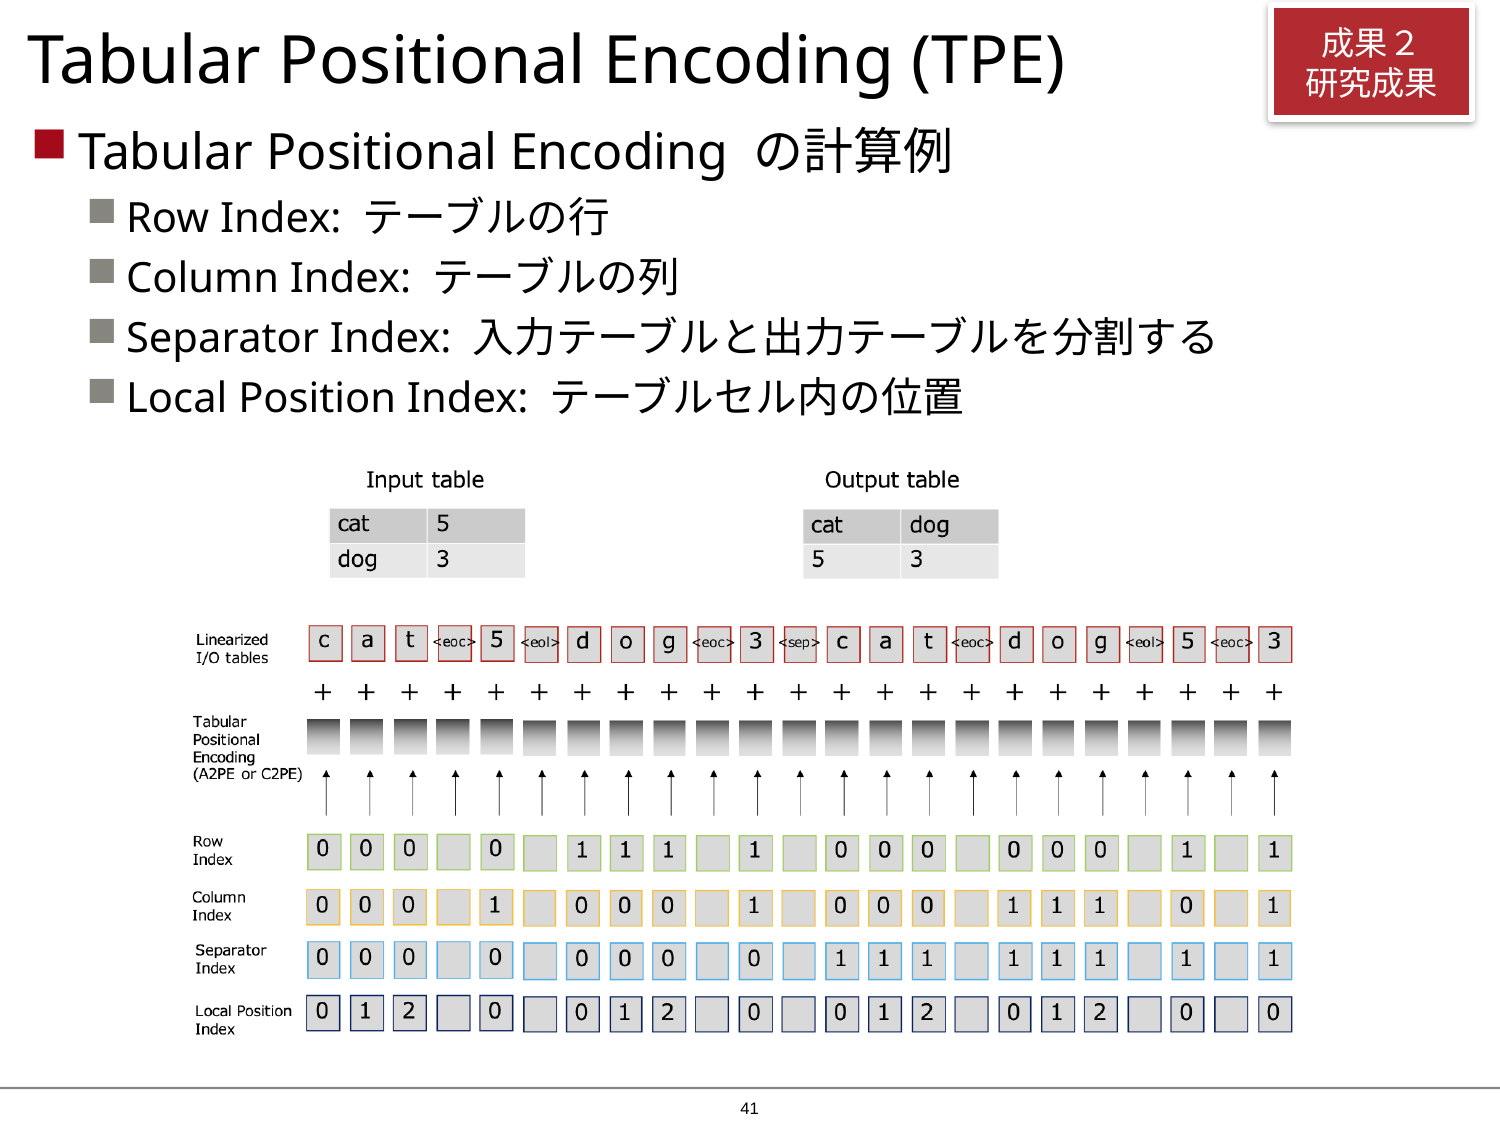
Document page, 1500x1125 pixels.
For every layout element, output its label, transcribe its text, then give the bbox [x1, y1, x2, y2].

title Tabular Positional Encoding (TPE) [27, 0, 1271, 114]
picture [165, 443, 1338, 1058]
text_box 成果２ 研究成果 [1268, 2, 1475, 122]
list Tabular Positional Encoding の計算例 Row Index: テーブルの行 Column Index: テーブルの列 Separator Index: 入力テーブルと出力テーブルを分割する Local Position Index: テーブルセル内の位置 [30, 123, 1473, 438]
slide_number 40 [705, 1091, 794, 1125]
